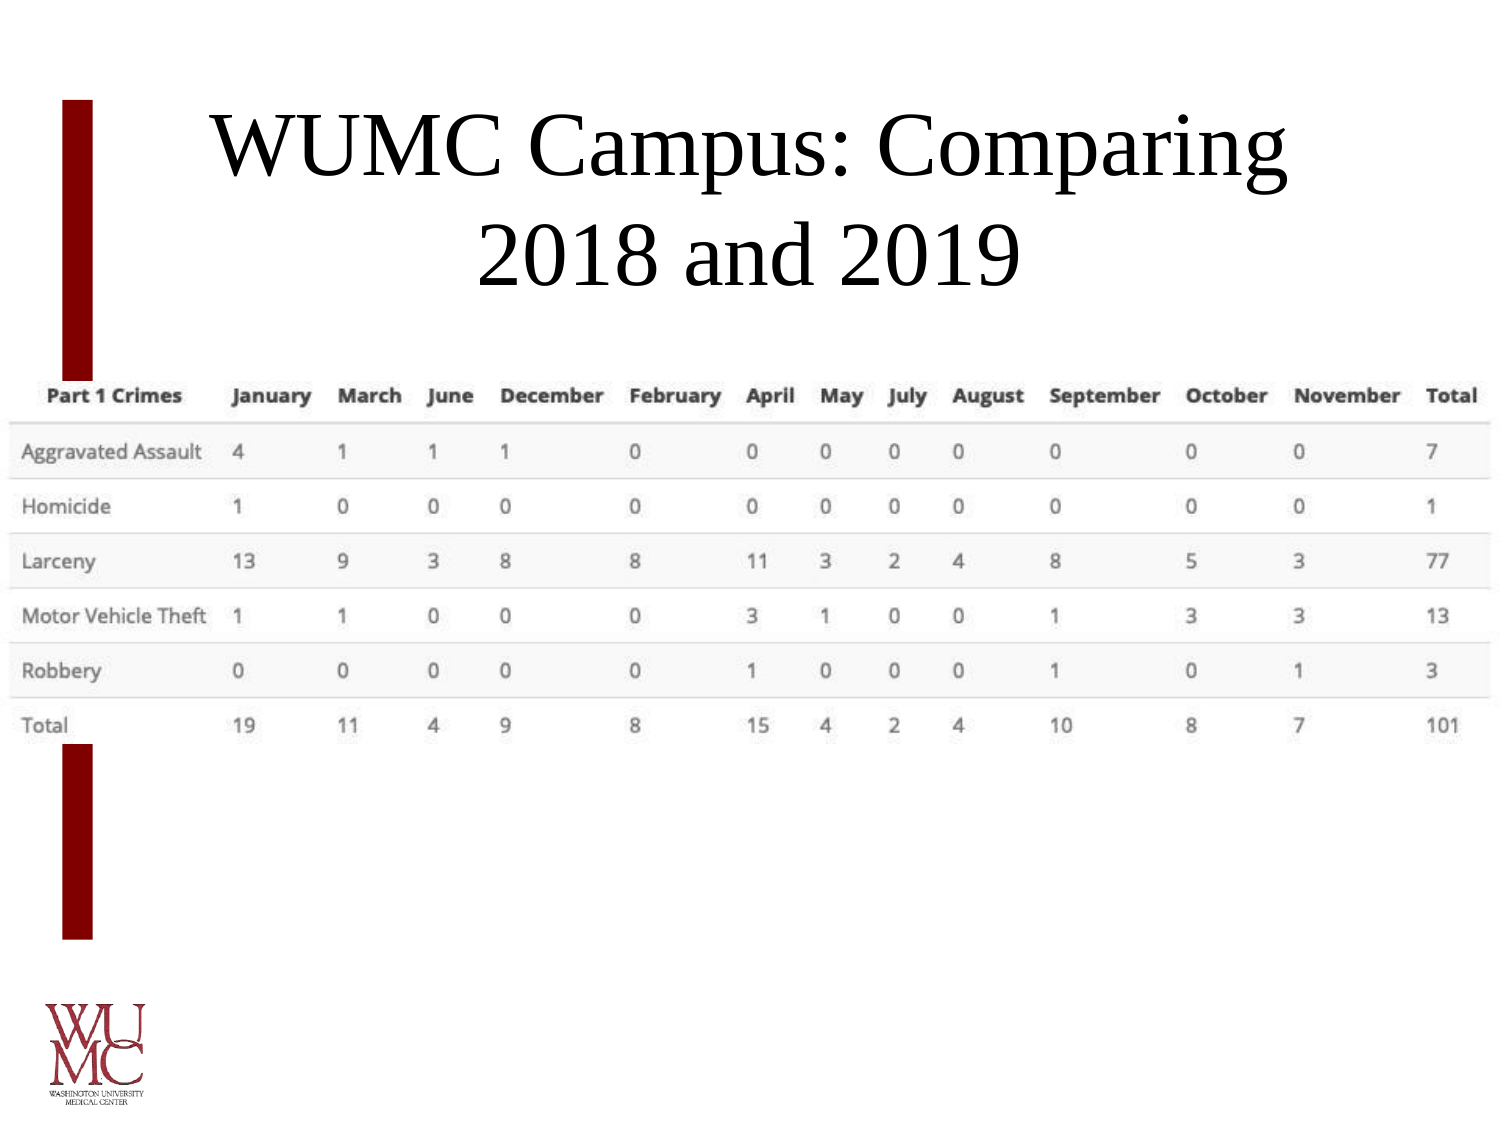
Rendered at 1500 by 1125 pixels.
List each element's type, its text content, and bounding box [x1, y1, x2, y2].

picture [41, 996, 156, 1113]
picture [0, 380, 1500, 744]
title WUMC Campus: Comparing 2018 and 2019 [112, 99, 1388, 288]
